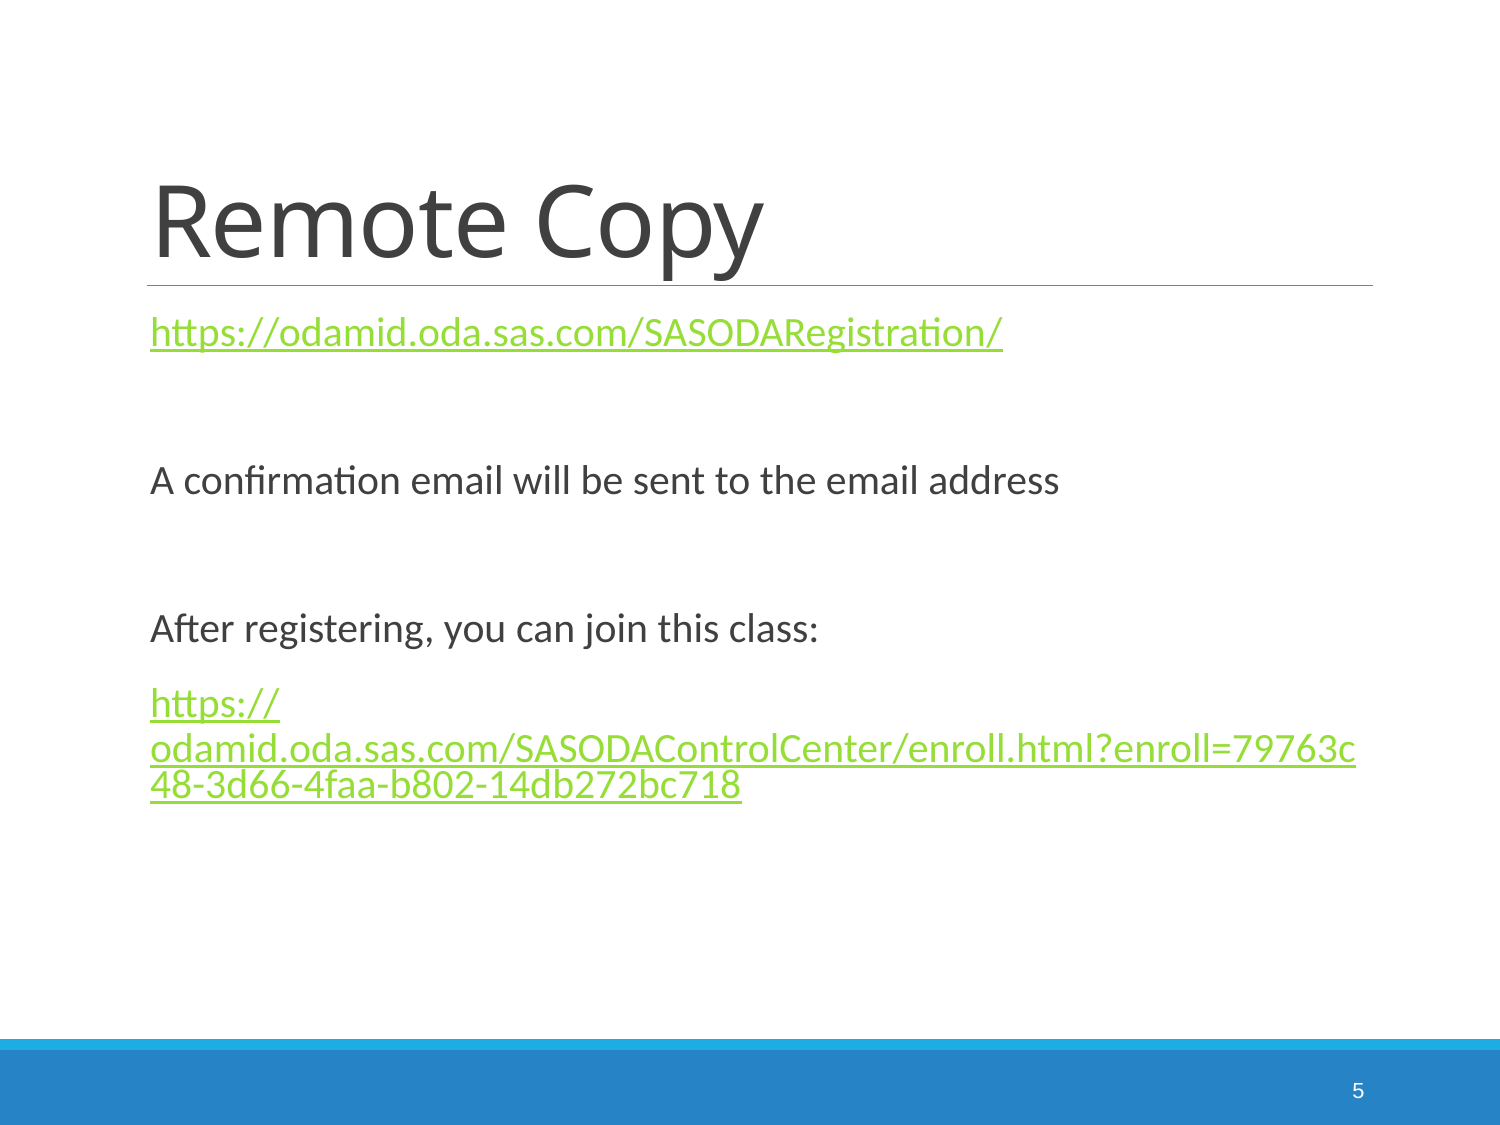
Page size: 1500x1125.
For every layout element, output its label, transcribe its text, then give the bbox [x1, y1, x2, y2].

slide_number 5 [1218, 1059, 1380, 1120]
list https://odamid.oda.sas.com/SASODARegistration/ A confirmation email will be sent to the email address After registering, you can join this class: https://odamid.oda.sas.com/SASODAControlCenter/enroll.html?enroll=79763c48-3d66-4faa-b802-14db272bc718 [135, 302, 1373, 963]
title Remote Copy [135, 47, 1373, 285]
